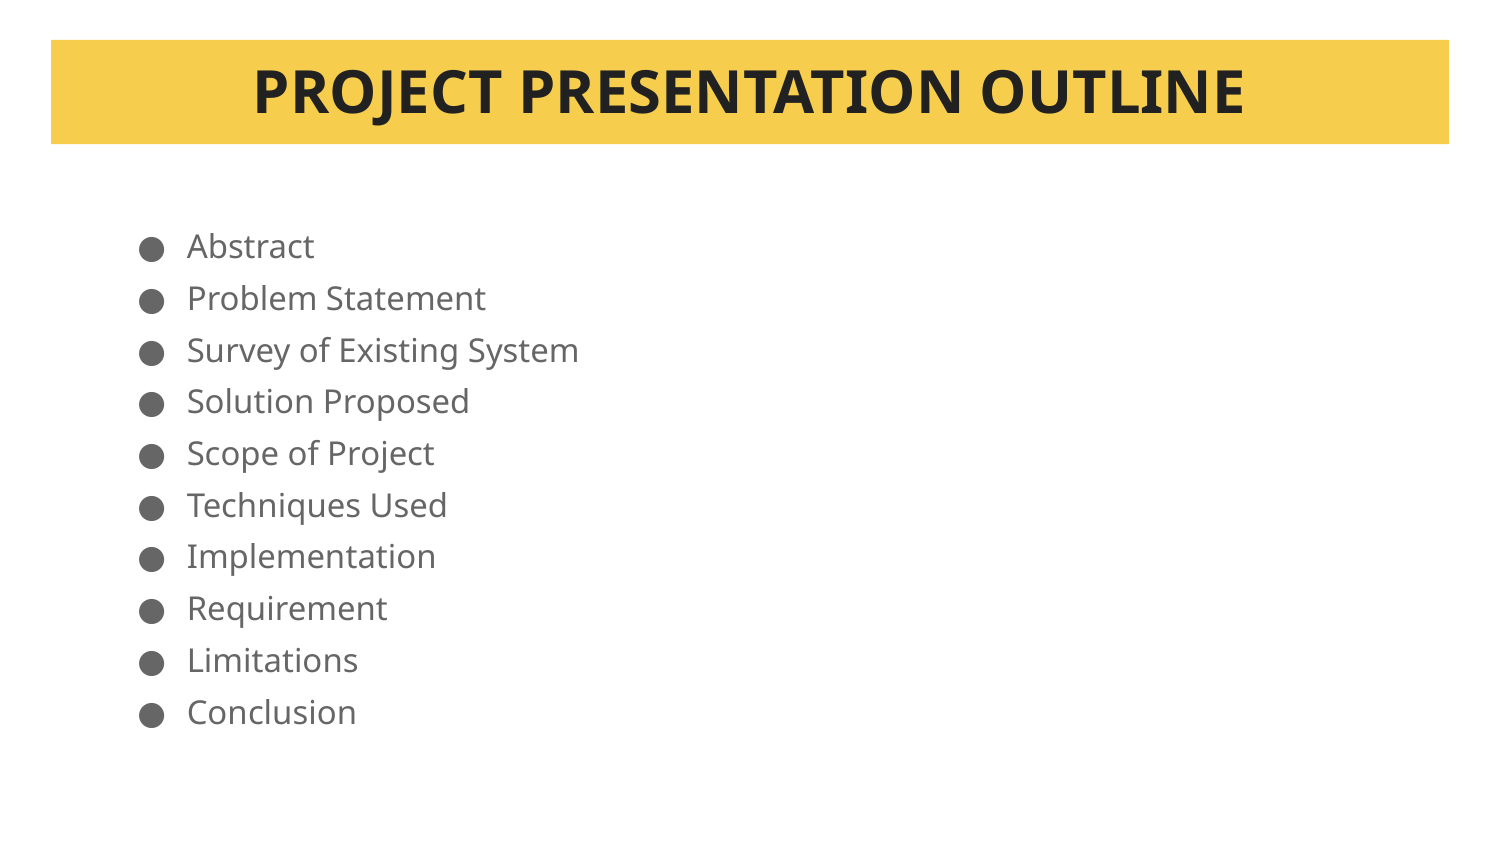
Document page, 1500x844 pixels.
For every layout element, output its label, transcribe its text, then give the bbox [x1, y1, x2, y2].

list Abstract Problem Statement Survey of Existing System Solution Proposed Scope of Project Techniques Used Implementation Requirement Limitations Conclusion [106, 201, 1058, 750]
title PROJECT PRESENTATION OUTLINE [51, 39, 1449, 145]
